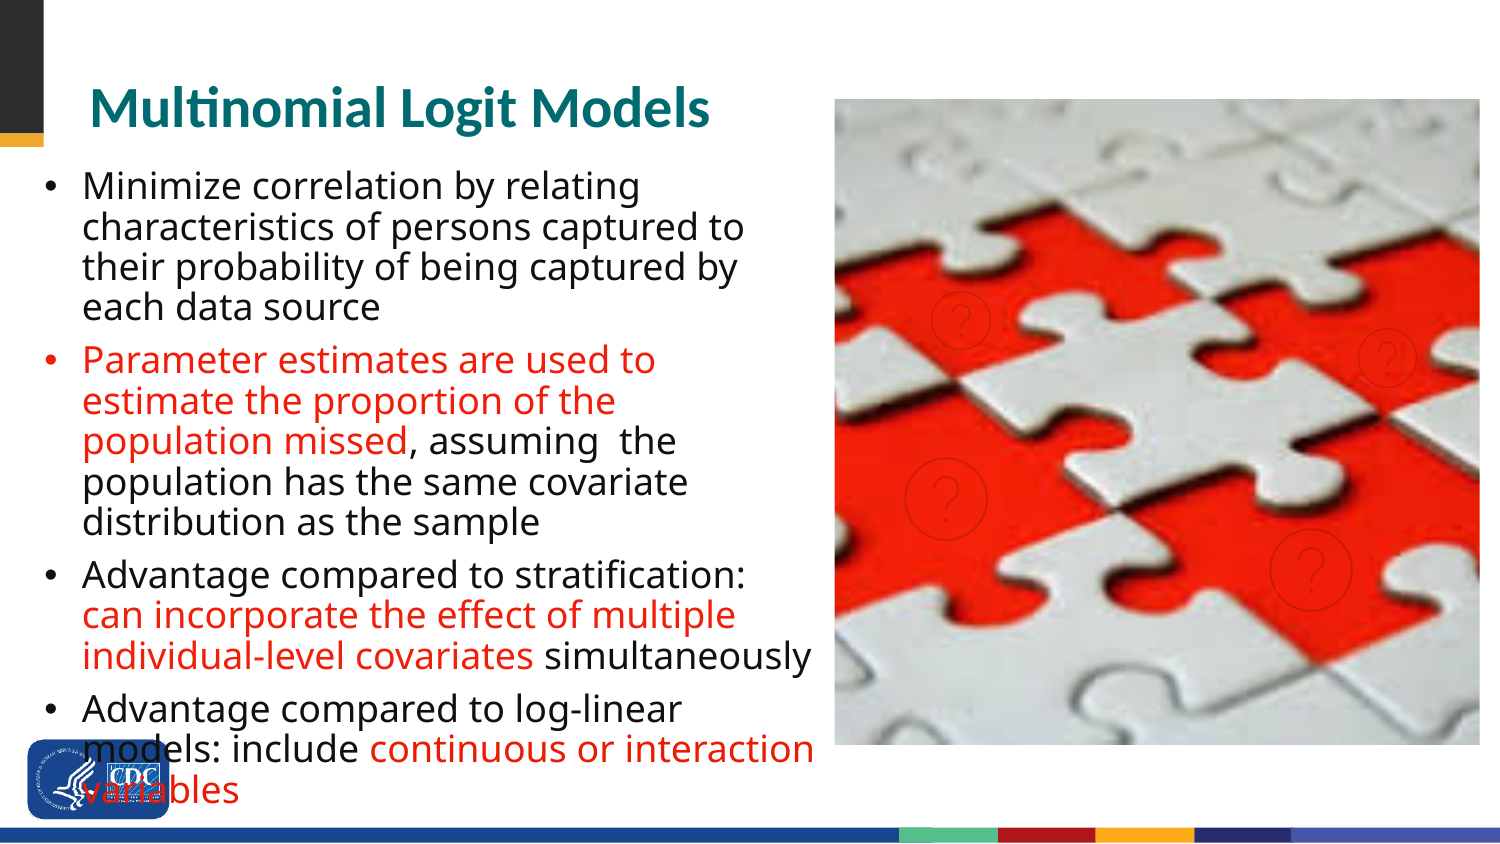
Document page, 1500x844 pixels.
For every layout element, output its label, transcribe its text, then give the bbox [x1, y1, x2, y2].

text_box Minimize correlation by relating characteristics of persons captured to their probability of being captured by each data source Parameter estimates are used to estimate the proportion of the population missed, assuming the population has the same covariate distribution as the sample Advantage compared to stratification: can incorporate the effect of multiple individual-level covariates simultaneously Advantage compared to log-linear models: include continuous or interaction variables [20, 159, 833, 819]
title Multinomial Logit Models [75, 33, 1425, 147]
picture [834, 99, 1480, 745]
